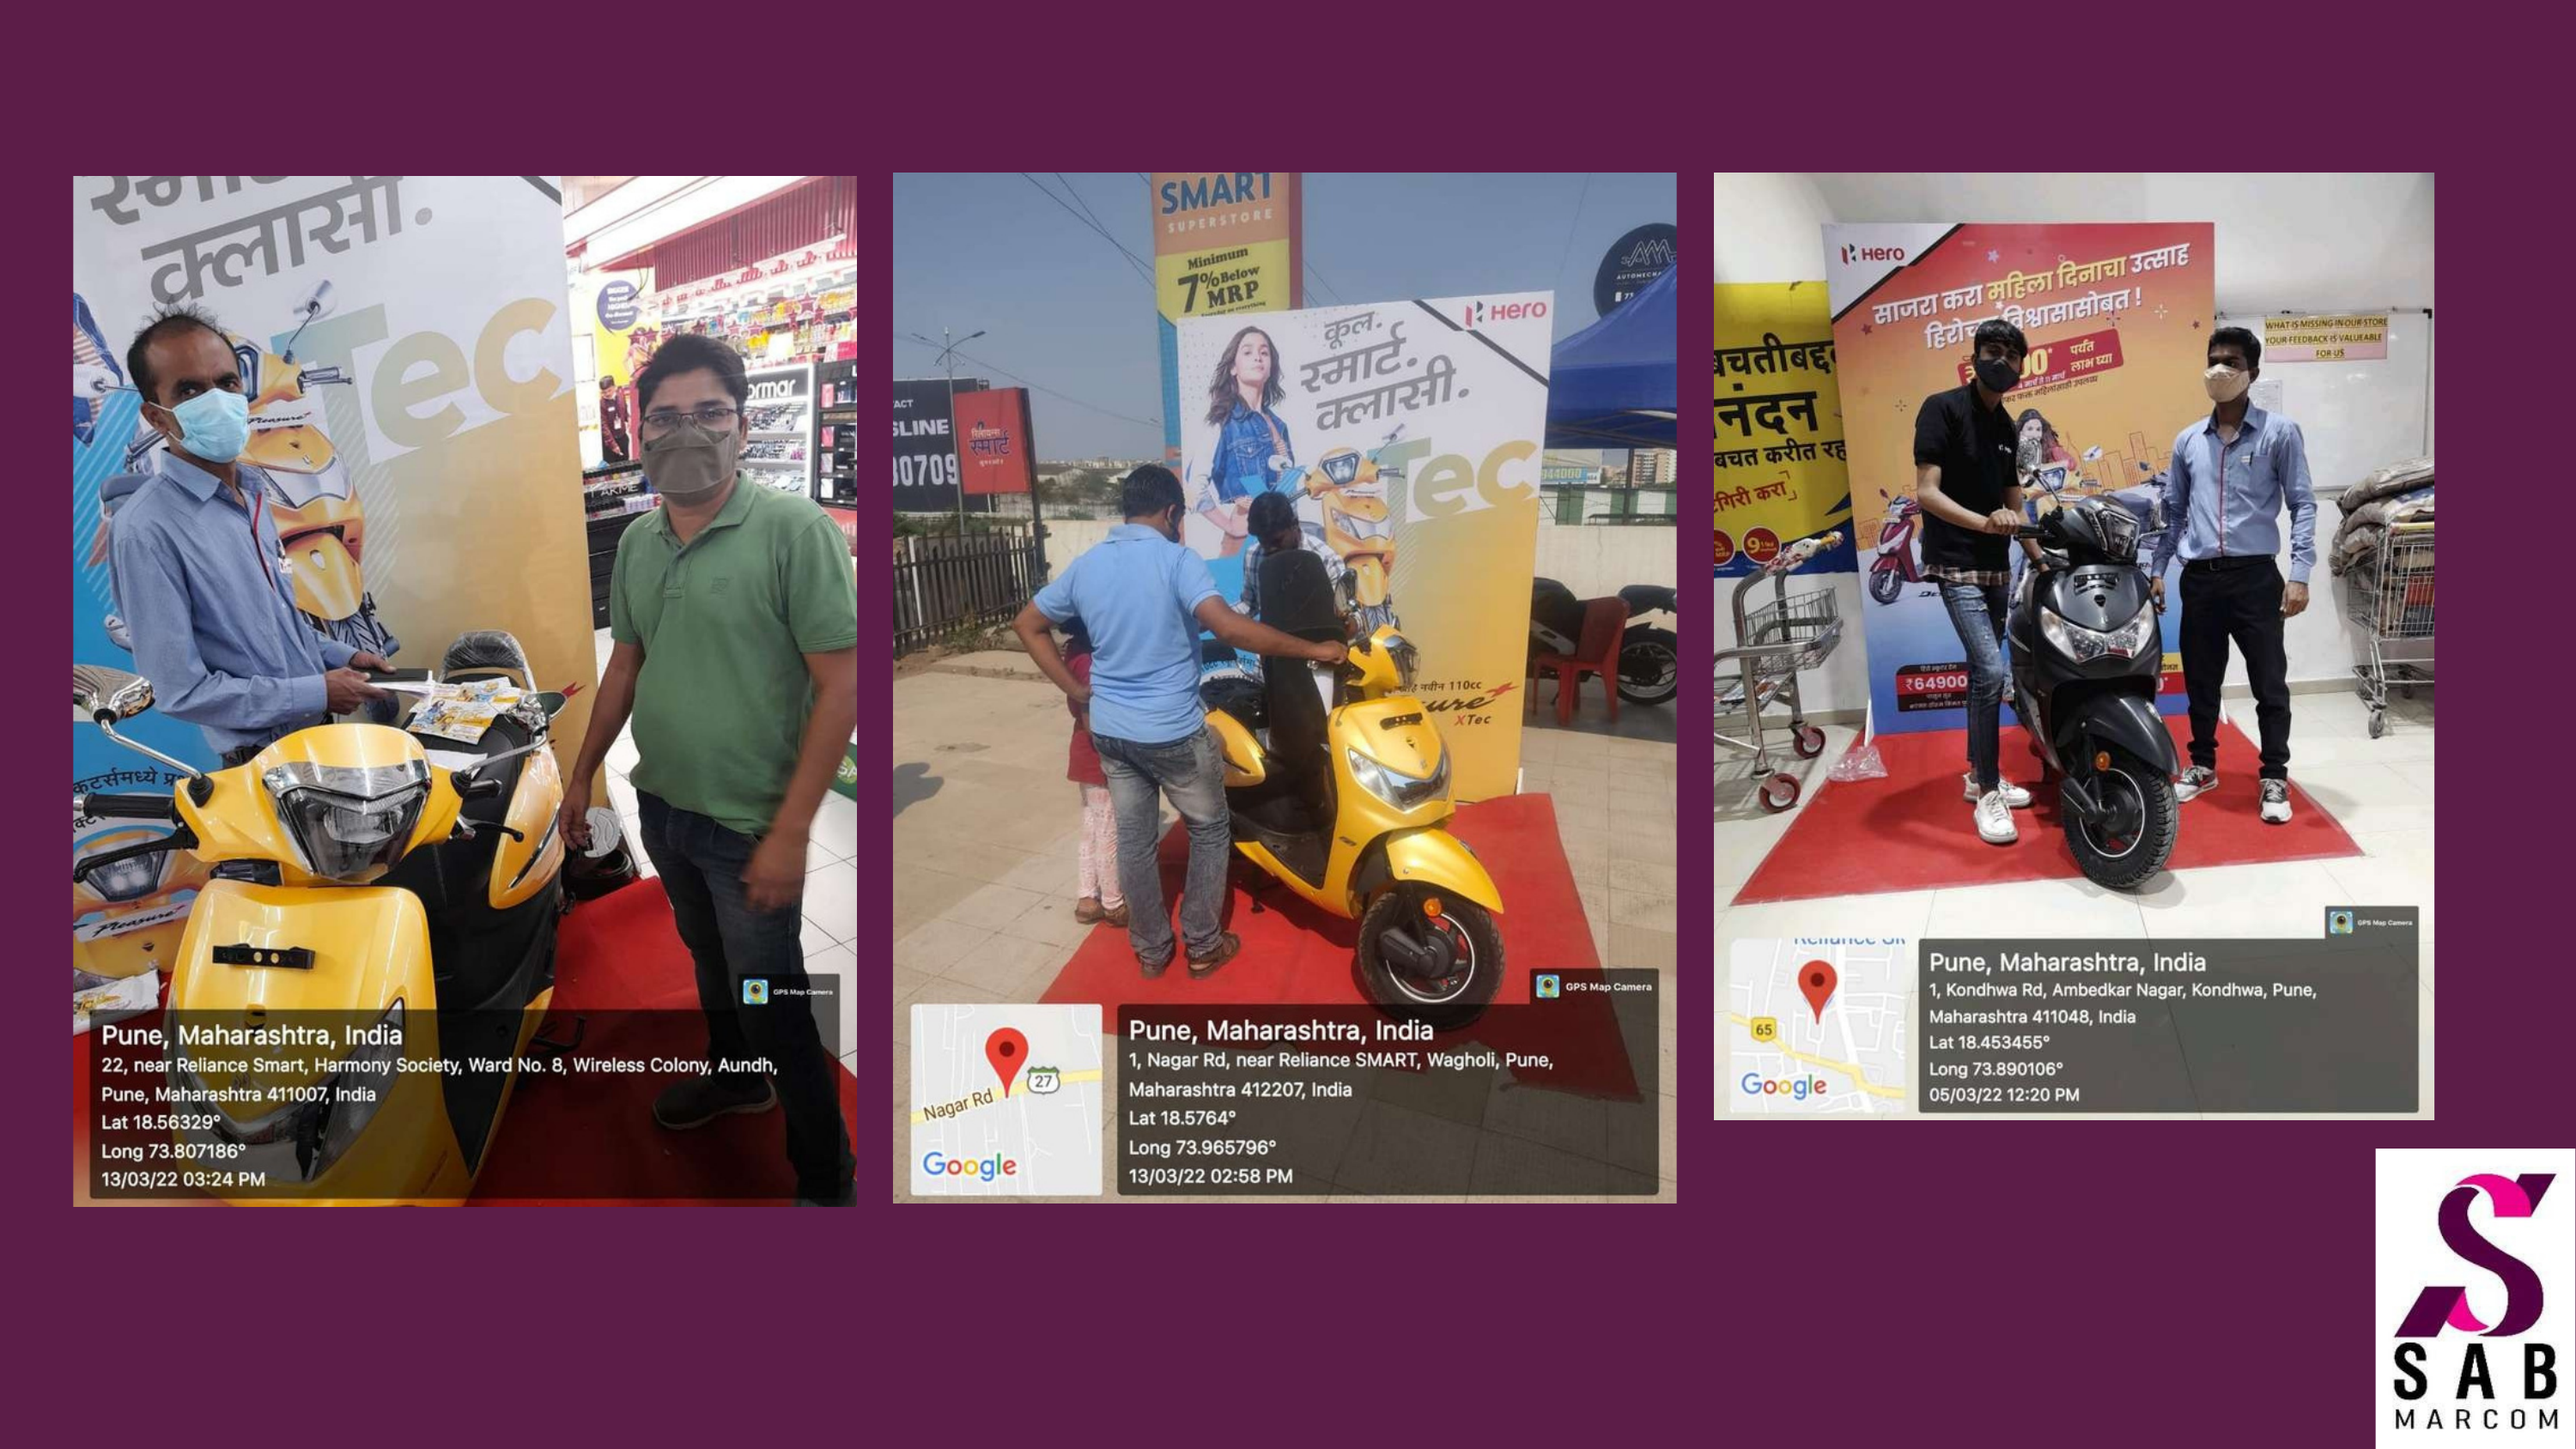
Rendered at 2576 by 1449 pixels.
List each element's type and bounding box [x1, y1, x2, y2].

text_box [893, 173, 1677, 1203]
text_box [2375, 1149, 2576, 1449]
text_box [73, 176, 857, 1207]
text_box [1714, 173, 2435, 1120]
